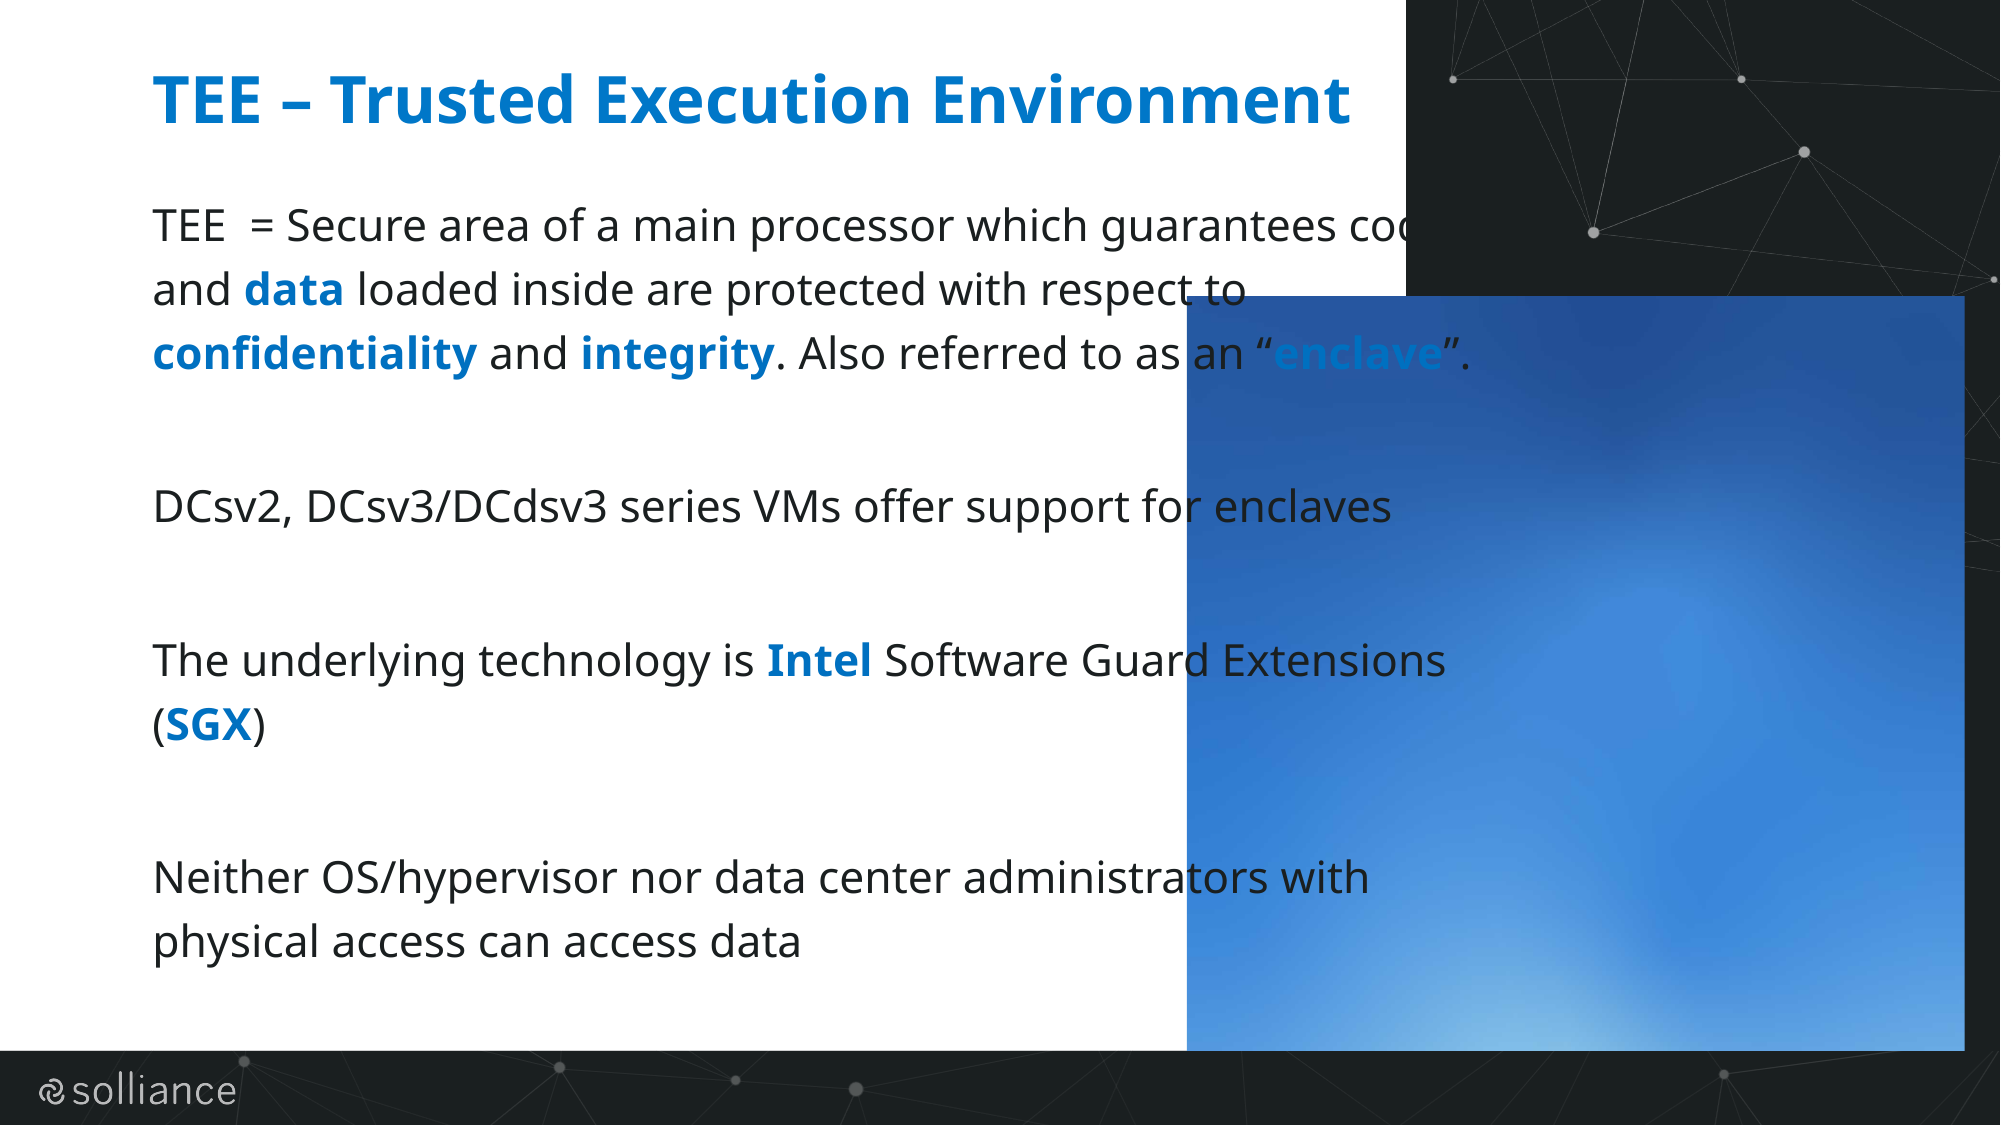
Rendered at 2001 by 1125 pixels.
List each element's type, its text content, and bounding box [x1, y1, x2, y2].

title TEE – Trusted Execution Environment [137, 59, 1484, 146]
list TEE = Secure area of a main processor which guarantees code and data loaded inside are protected with respect to confidentiality and integrity. Also referred to as an “enclave”. DCsv2, DCsv3/DCdsv3 series VMs offer support for enclaves The underlying technology is Intel Software Guard Extensions (SGX) Neither OS/hypervisor nor data center administrators with physical access can access data [137, 179, 1517, 1014]
picture [39, 1071, 236, 1105]
picture [1186, 0, 2000, 1051]
